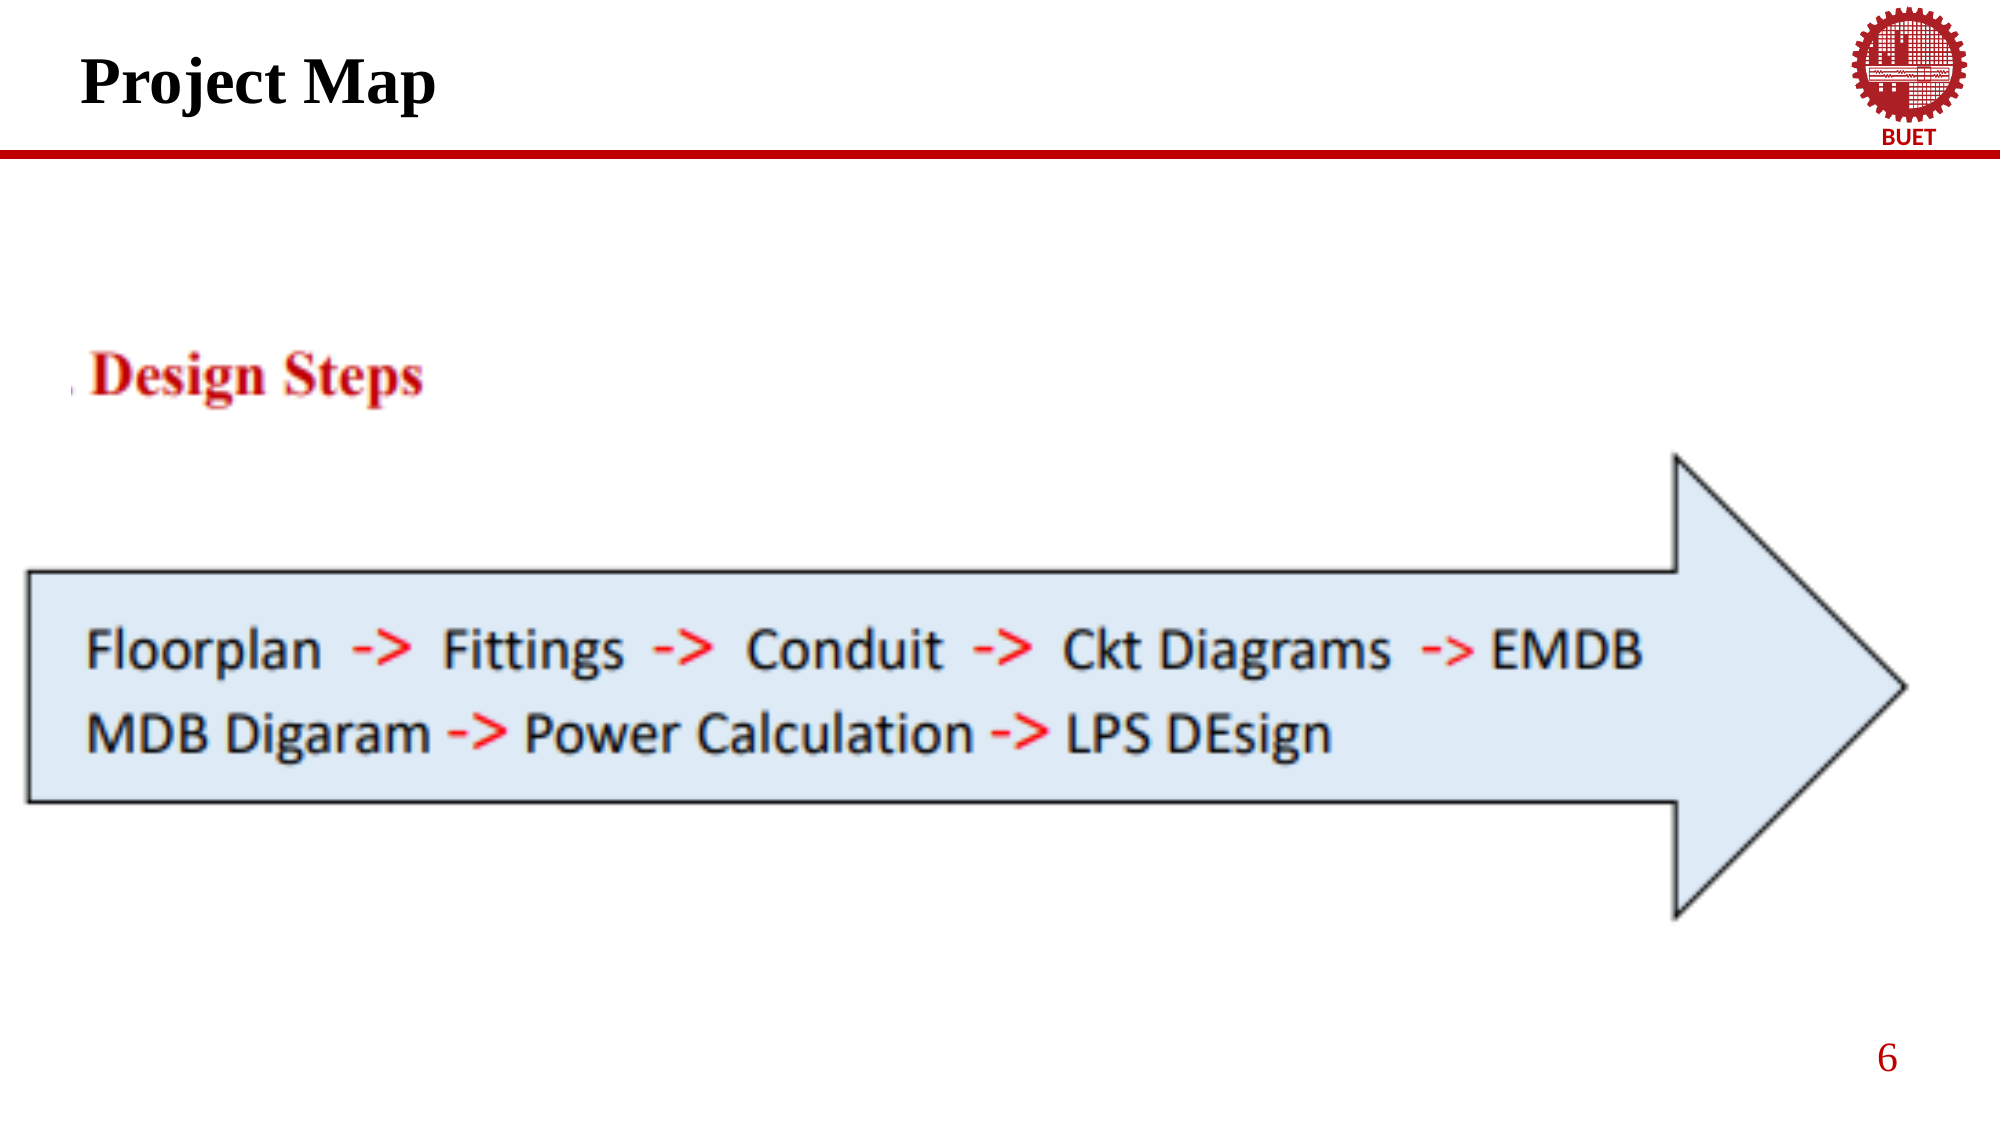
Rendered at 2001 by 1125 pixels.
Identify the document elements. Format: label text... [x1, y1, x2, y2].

slide_number 666 [1859, 1050, 1935, 1110]
text_box BUET [1866, 113, 2000, 154]
picture [4, 195, 1931, 999]
picture [1849, 5, 1968, 123]
text_box Project Map [65, 29, 1527, 124]
